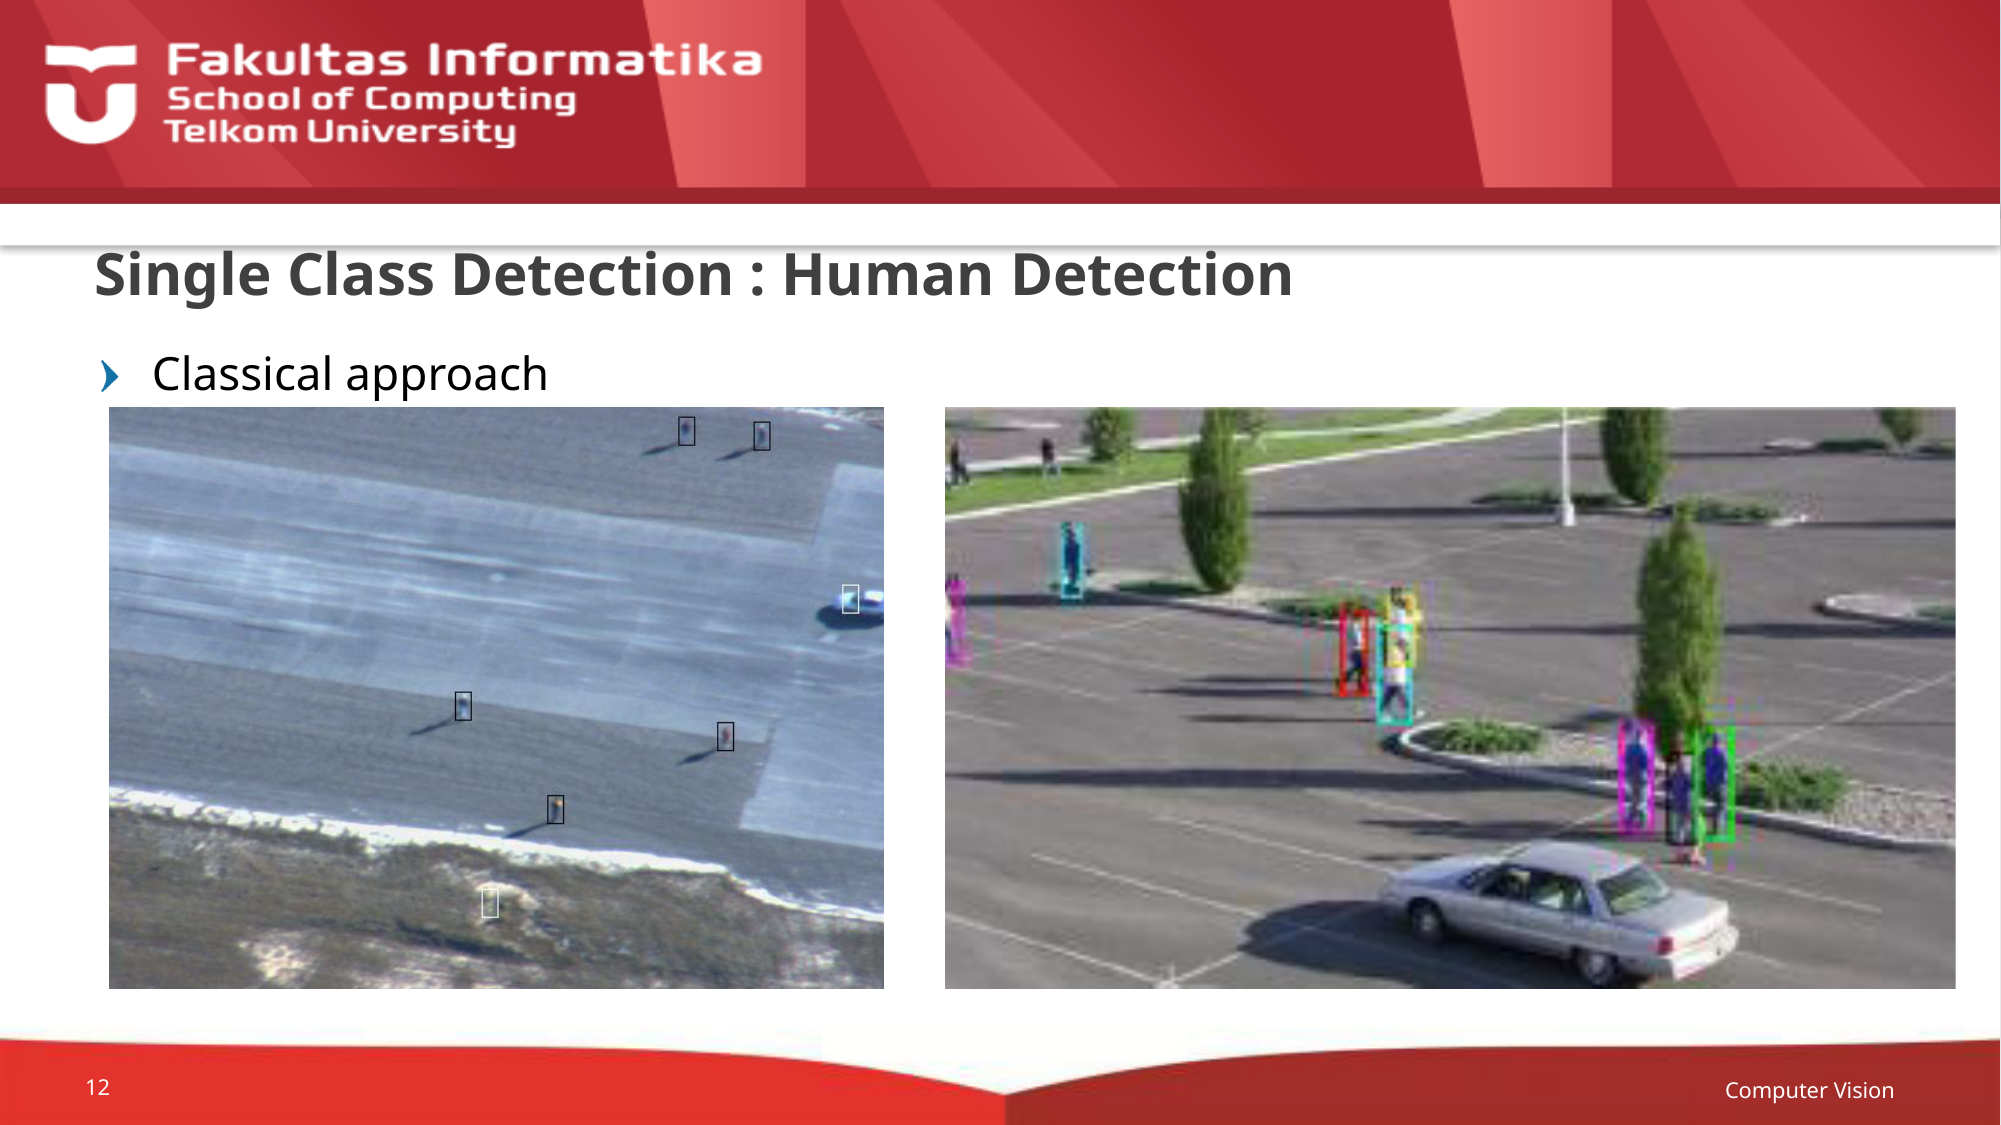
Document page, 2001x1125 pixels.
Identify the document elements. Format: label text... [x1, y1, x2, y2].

picture [0, 0, 2001, 1125]
picture [95, 350, 122, 394]
slide_number 12 [85, 1058, 164, 1119]
list Computer Vision [1185, 1058, 1911, 1119]
picture [108, 407, 885, 990]
list Classical approach [80, 329, 1902, 990]
title Single Class Detection : Human Detection [79, 219, 1901, 325]
picture [944, 407, 1956, 990]
